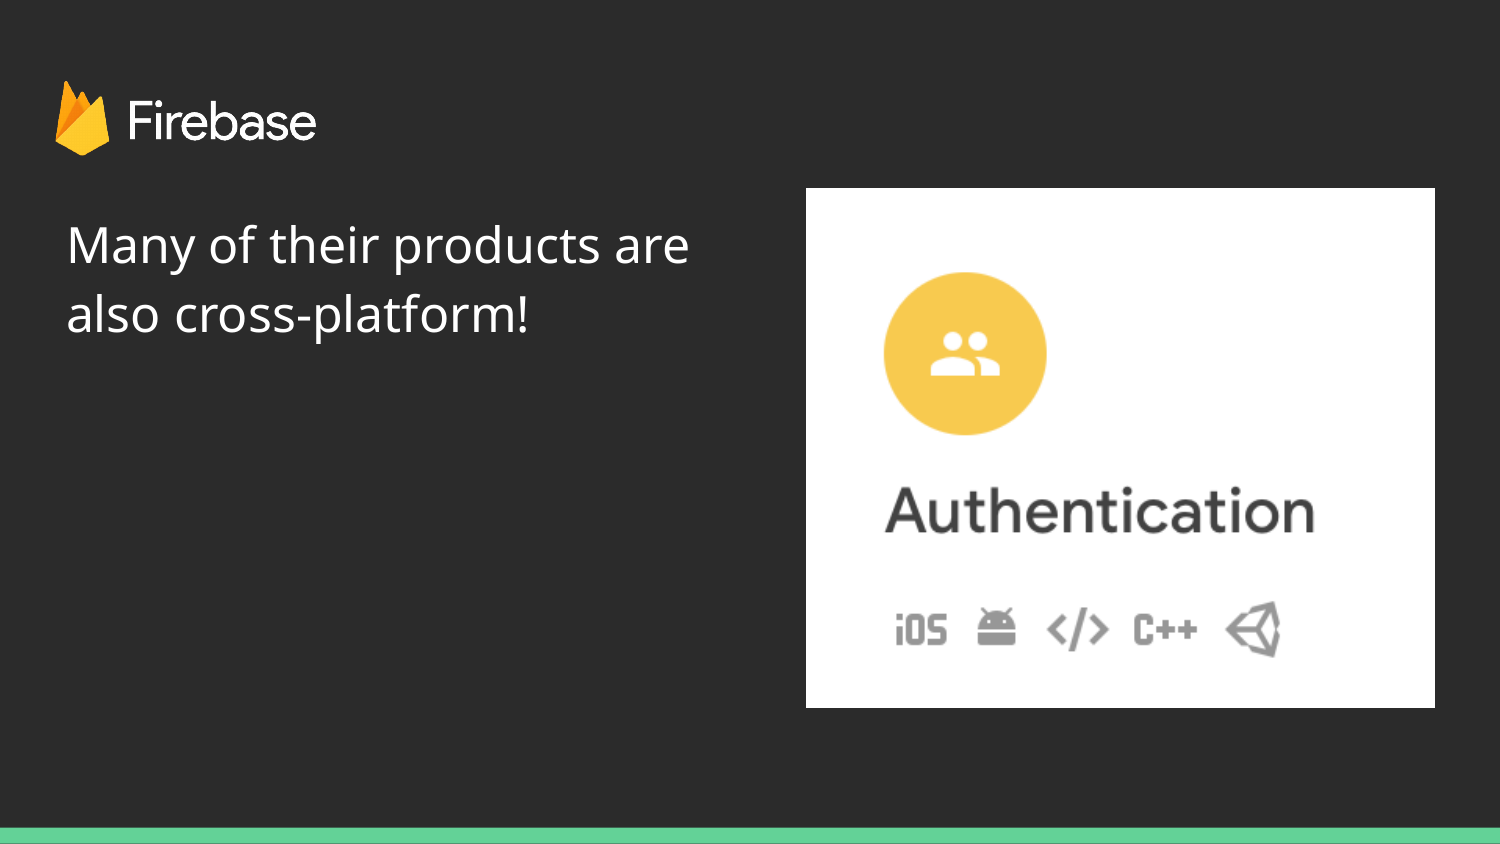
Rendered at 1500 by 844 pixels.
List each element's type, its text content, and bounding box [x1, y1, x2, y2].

picture [0, 24, 371, 215]
list Many of their products are also cross-platform! [51, 189, 782, 750]
picture [805, 188, 1435, 708]
